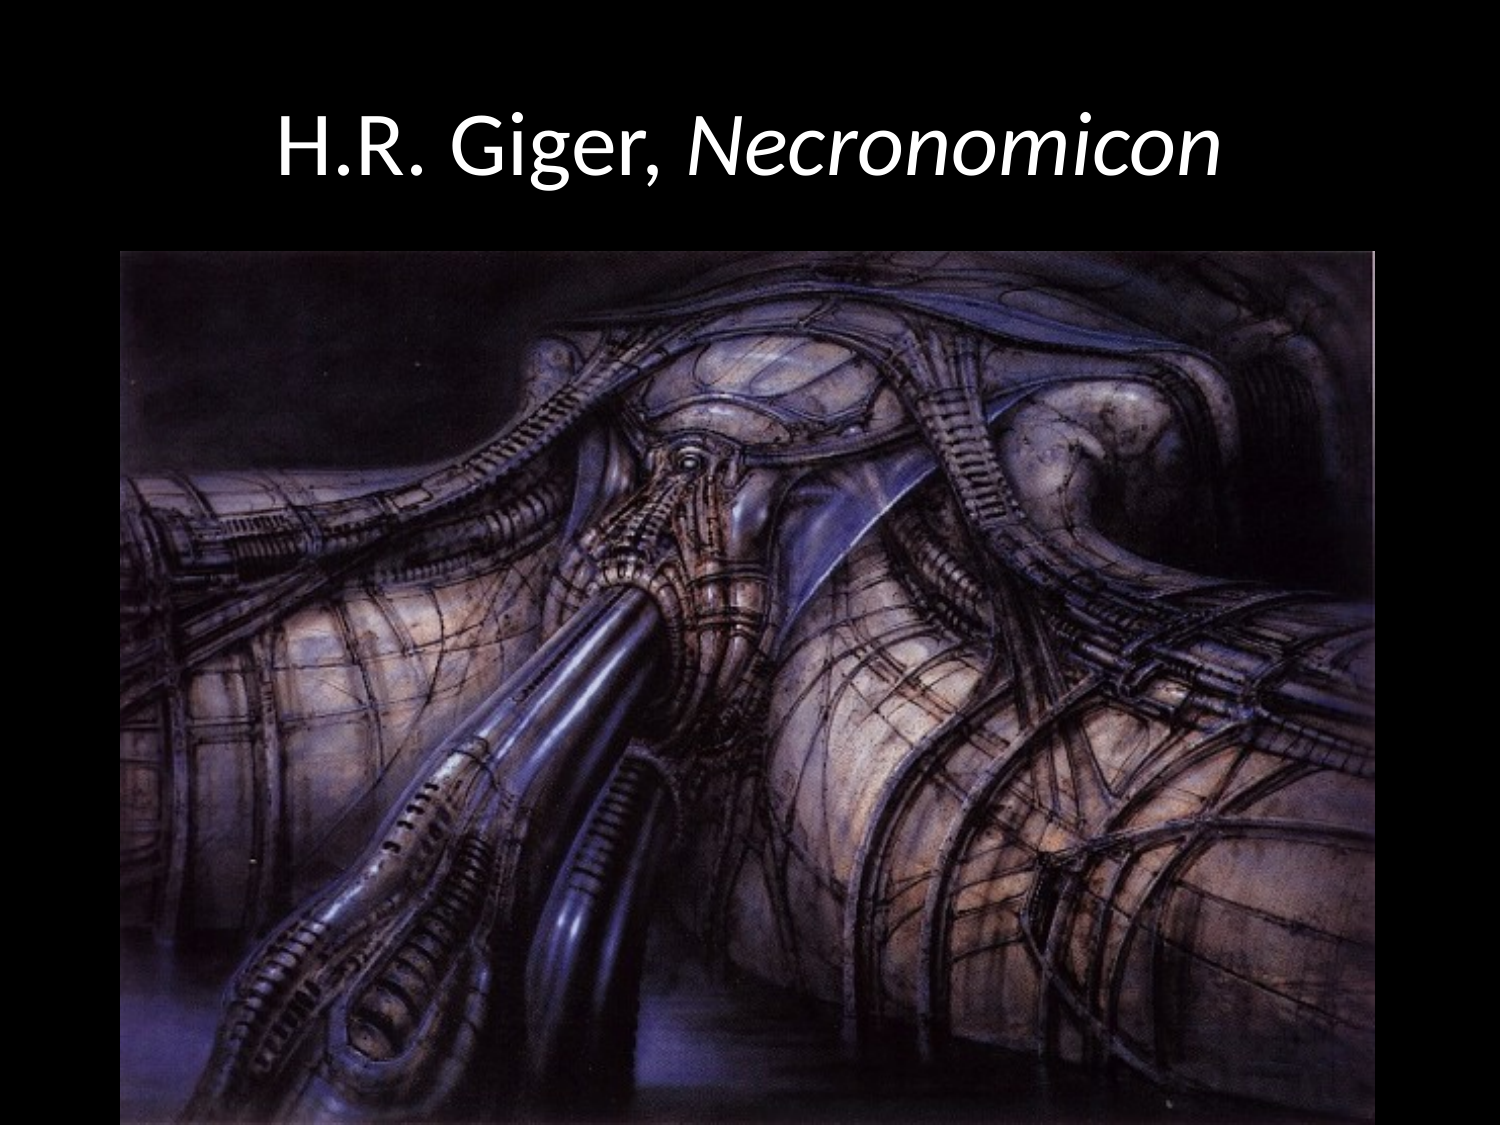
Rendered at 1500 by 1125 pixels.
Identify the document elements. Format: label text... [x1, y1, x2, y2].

picture [120, 251, 1375, 1125]
title H.R. Giger, Necronomicon [75, 45, 1425, 233]
